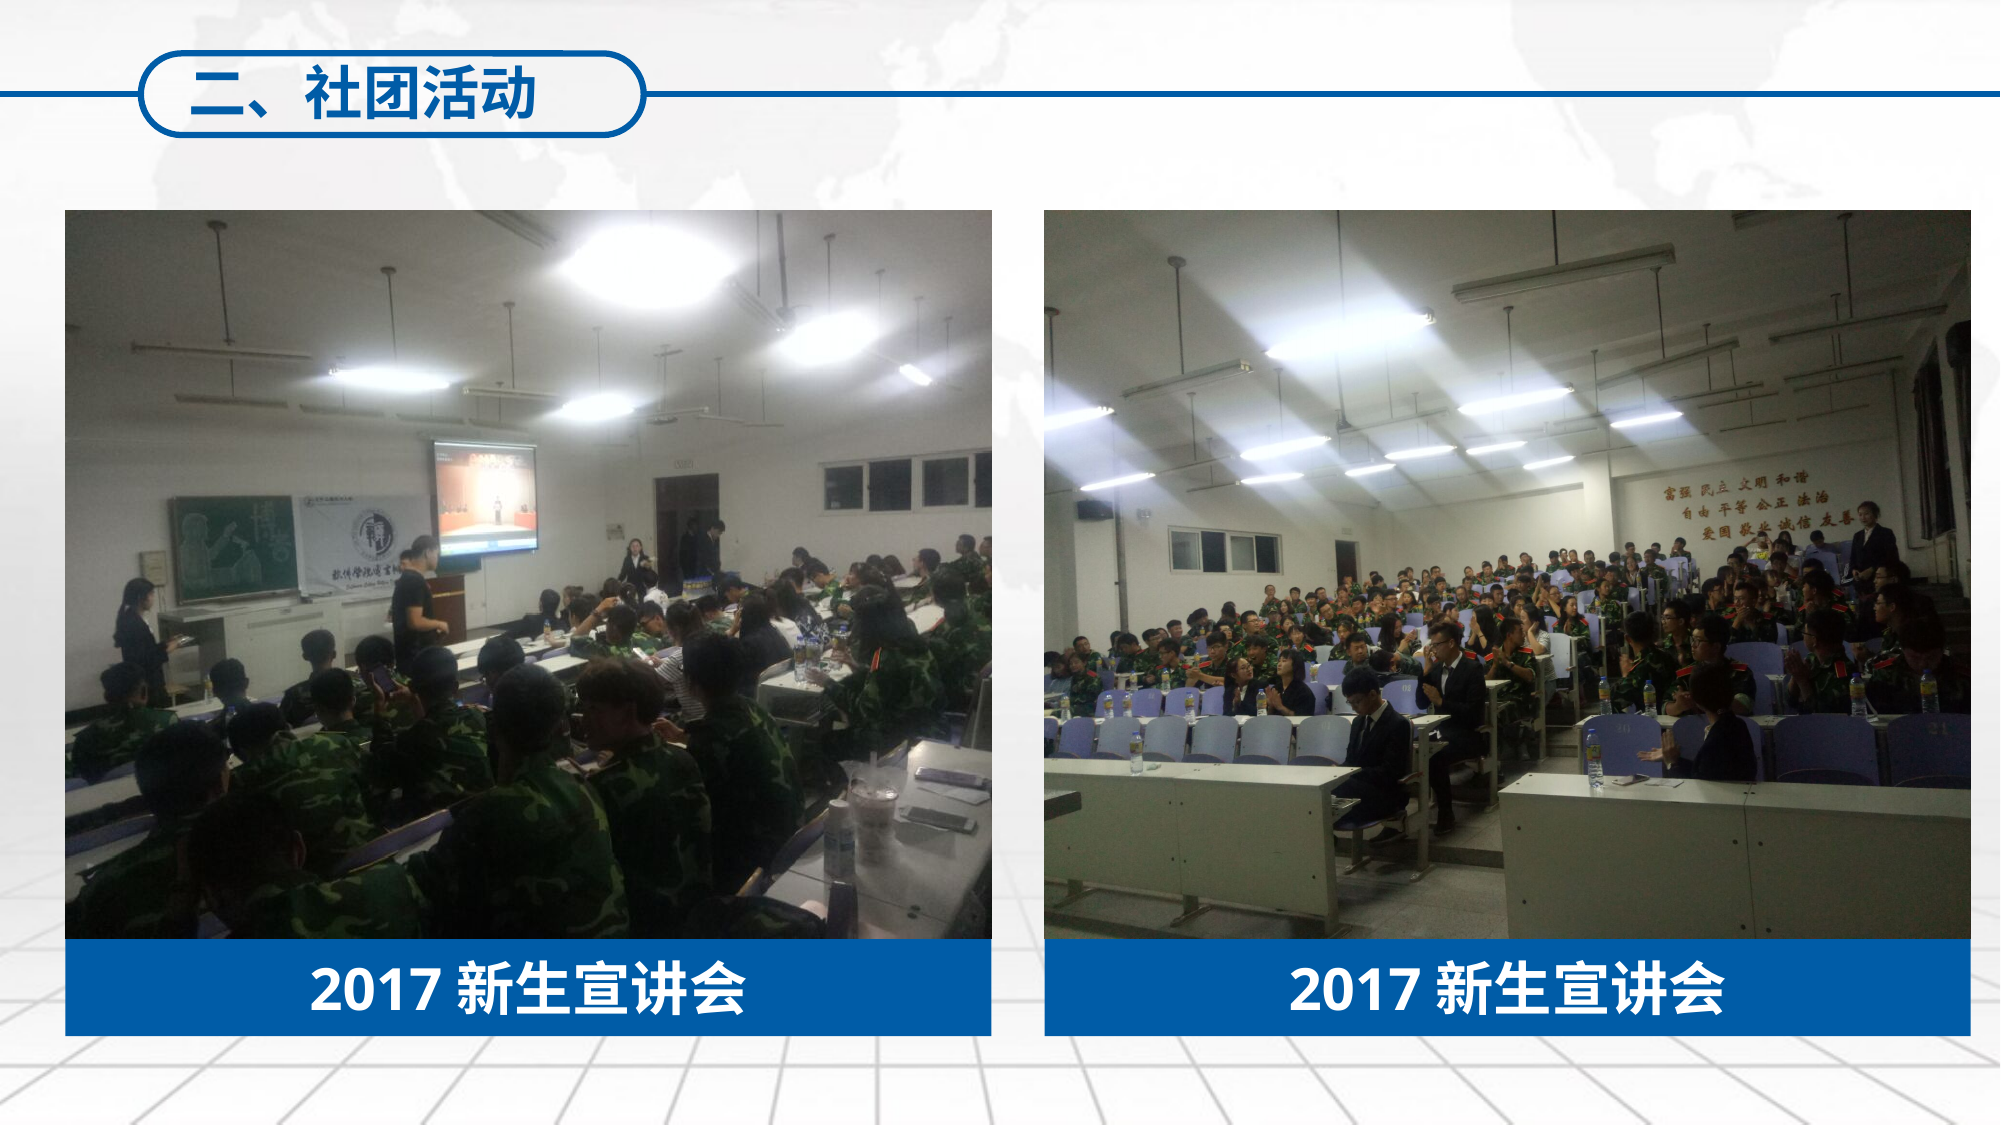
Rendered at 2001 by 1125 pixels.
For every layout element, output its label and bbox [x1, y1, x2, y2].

text_box [109, 49, 644, 136]
text_box [1044, 210, 1971, 1037]
text_box [65, 210, 992, 1037]
picture [0, 0, 2001, 1125]
